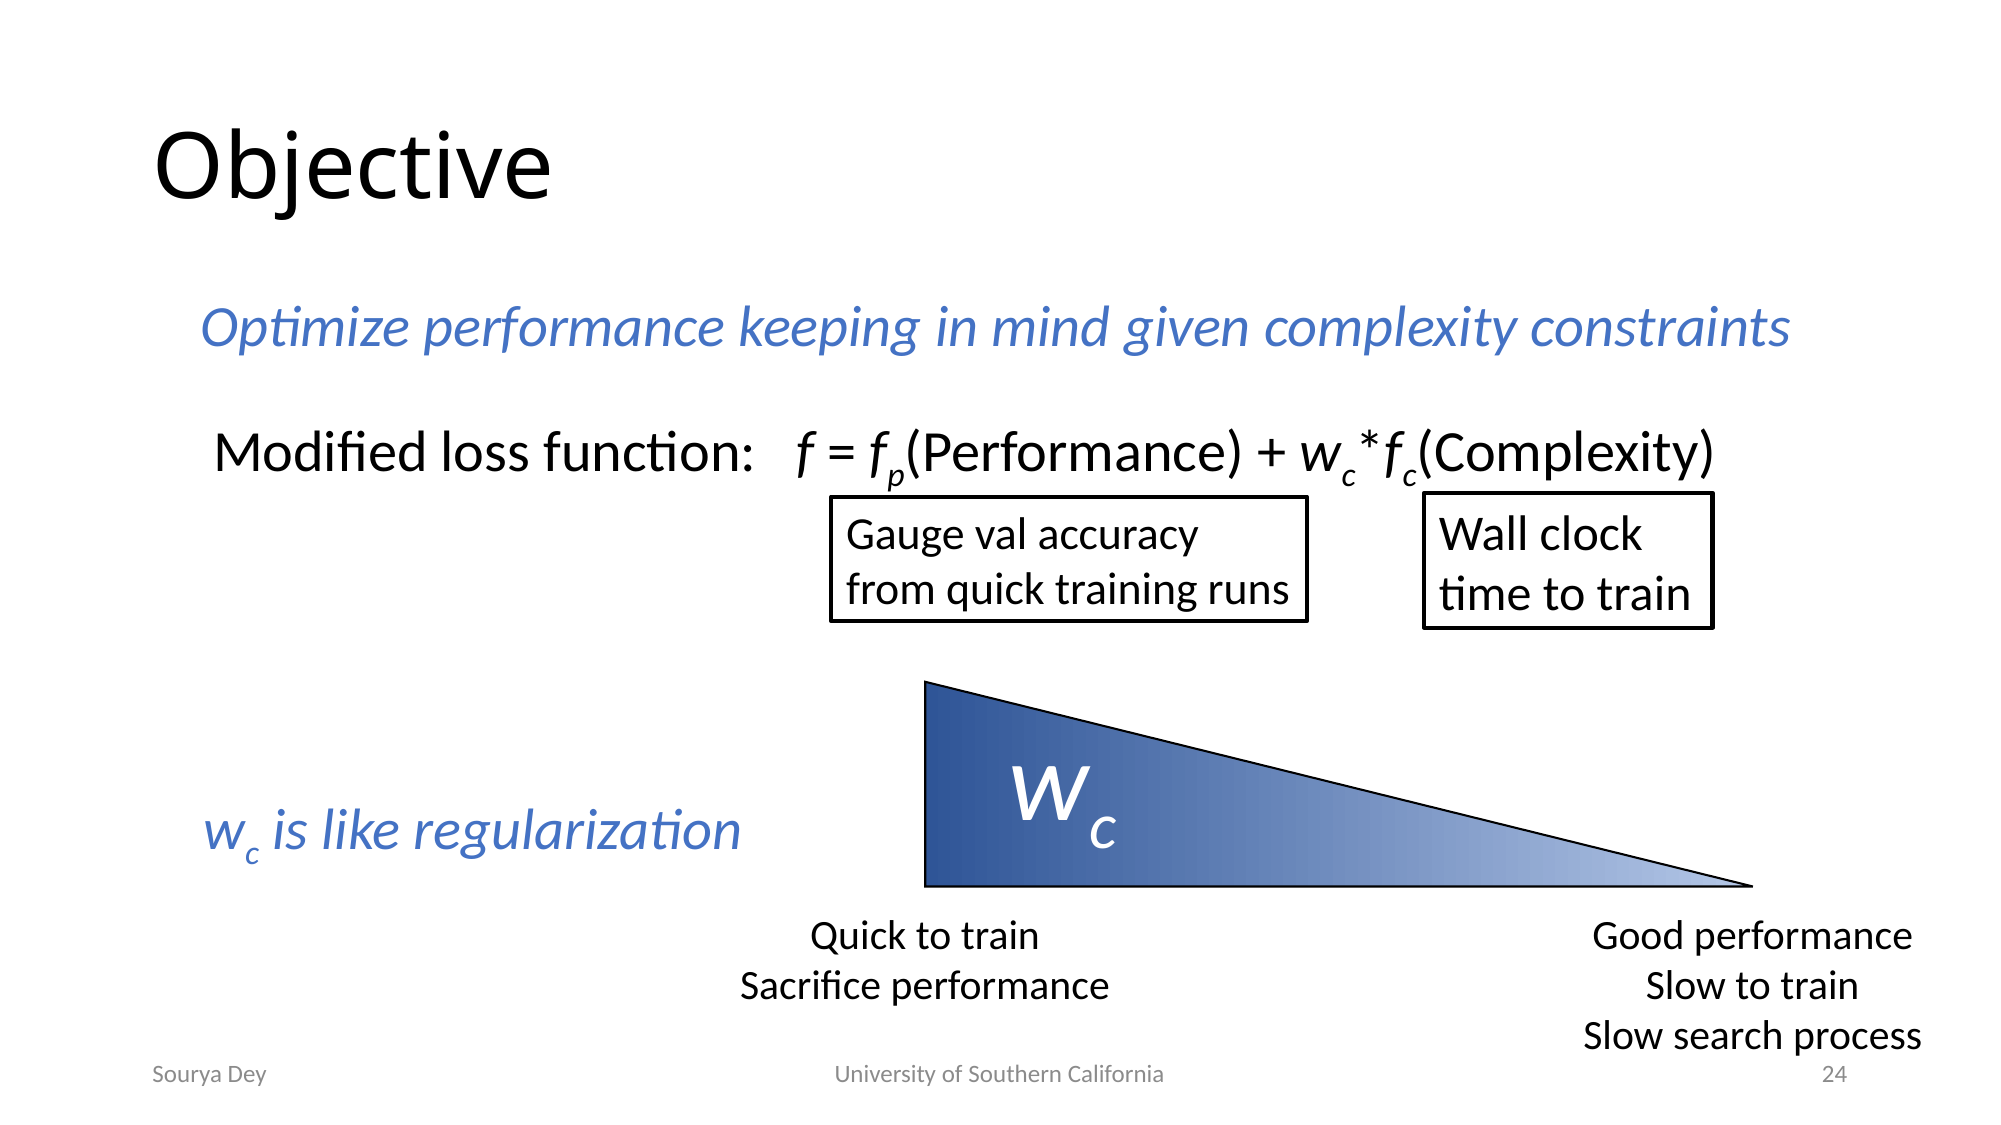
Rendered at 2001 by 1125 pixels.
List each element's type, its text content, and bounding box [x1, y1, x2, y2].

title Objective [137, 59, 1863, 278]
text_box wc [924, 680, 1754, 888]
text_box Modified loss function: f = fp(Performance) + wc*fc(Complexity) [198, 405, 1732, 501]
text_box wc is like regularization [188, 784, 758, 879]
footer University of Southern California [662, 1042, 1338, 1103]
text_box Good performance Slow to train Slow search process [1568, 900, 1938, 1066]
slide_number 24 [1412, 1042, 1863, 1103]
text_box Optimize performance keeping in mind given complexity constraints [185, 280, 1960, 366]
text_box Wall clock time to train [1424, 492, 1713, 628]
slide_number Sourya Dey [137, 1042, 588, 1103]
text_box Gauge val accuracy from quick training runs [831, 496, 1307, 622]
text_box Quick to train Sacrifice performance [725, 900, 1126, 1015]
